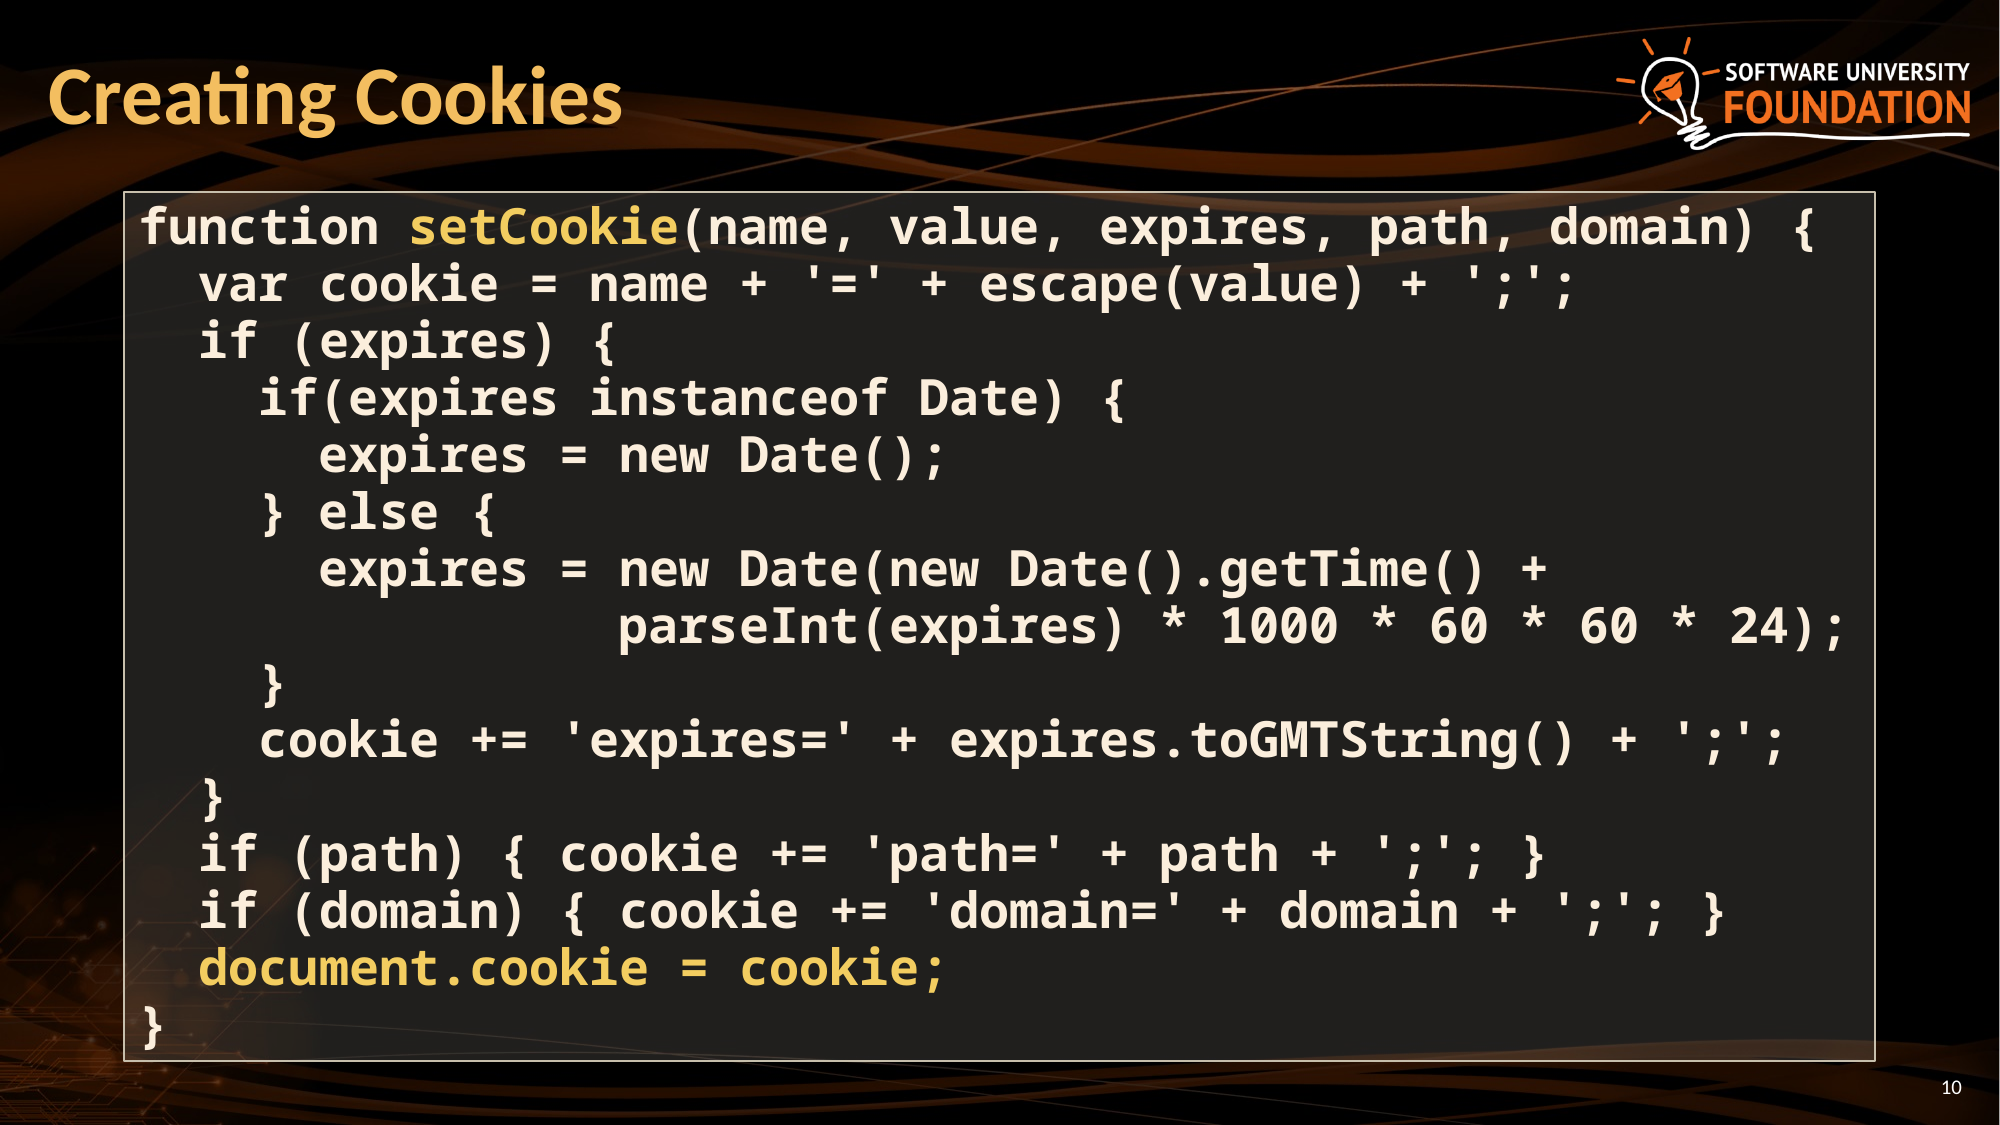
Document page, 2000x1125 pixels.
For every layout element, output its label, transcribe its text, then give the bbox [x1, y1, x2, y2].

slide_number 10 [1897, 1070, 1968, 1103]
picture [0, 0, 2000, 1125]
title Creating Cookies [30, 6, 1602, 189]
text_box function setCookie(name, value, expires, path, domain) { var cookie = name + '=' + escape(value) + ';'; if (expires) { if(expires instanceof Date) { expires = new Date(); } else { expires = new Date(new Date().getTime() + parseInt(expires) * 1000 * 60 * 60 * 24); } cookie += 'expires=' + expires.toGMTString() + ';'; } if (path) { cookie += 'path=' + path + ';'; } if (domain) { cookie += 'domain=' + domain + ';'; } document.cookie = cookie; } [124, 191, 1875, 1062]
